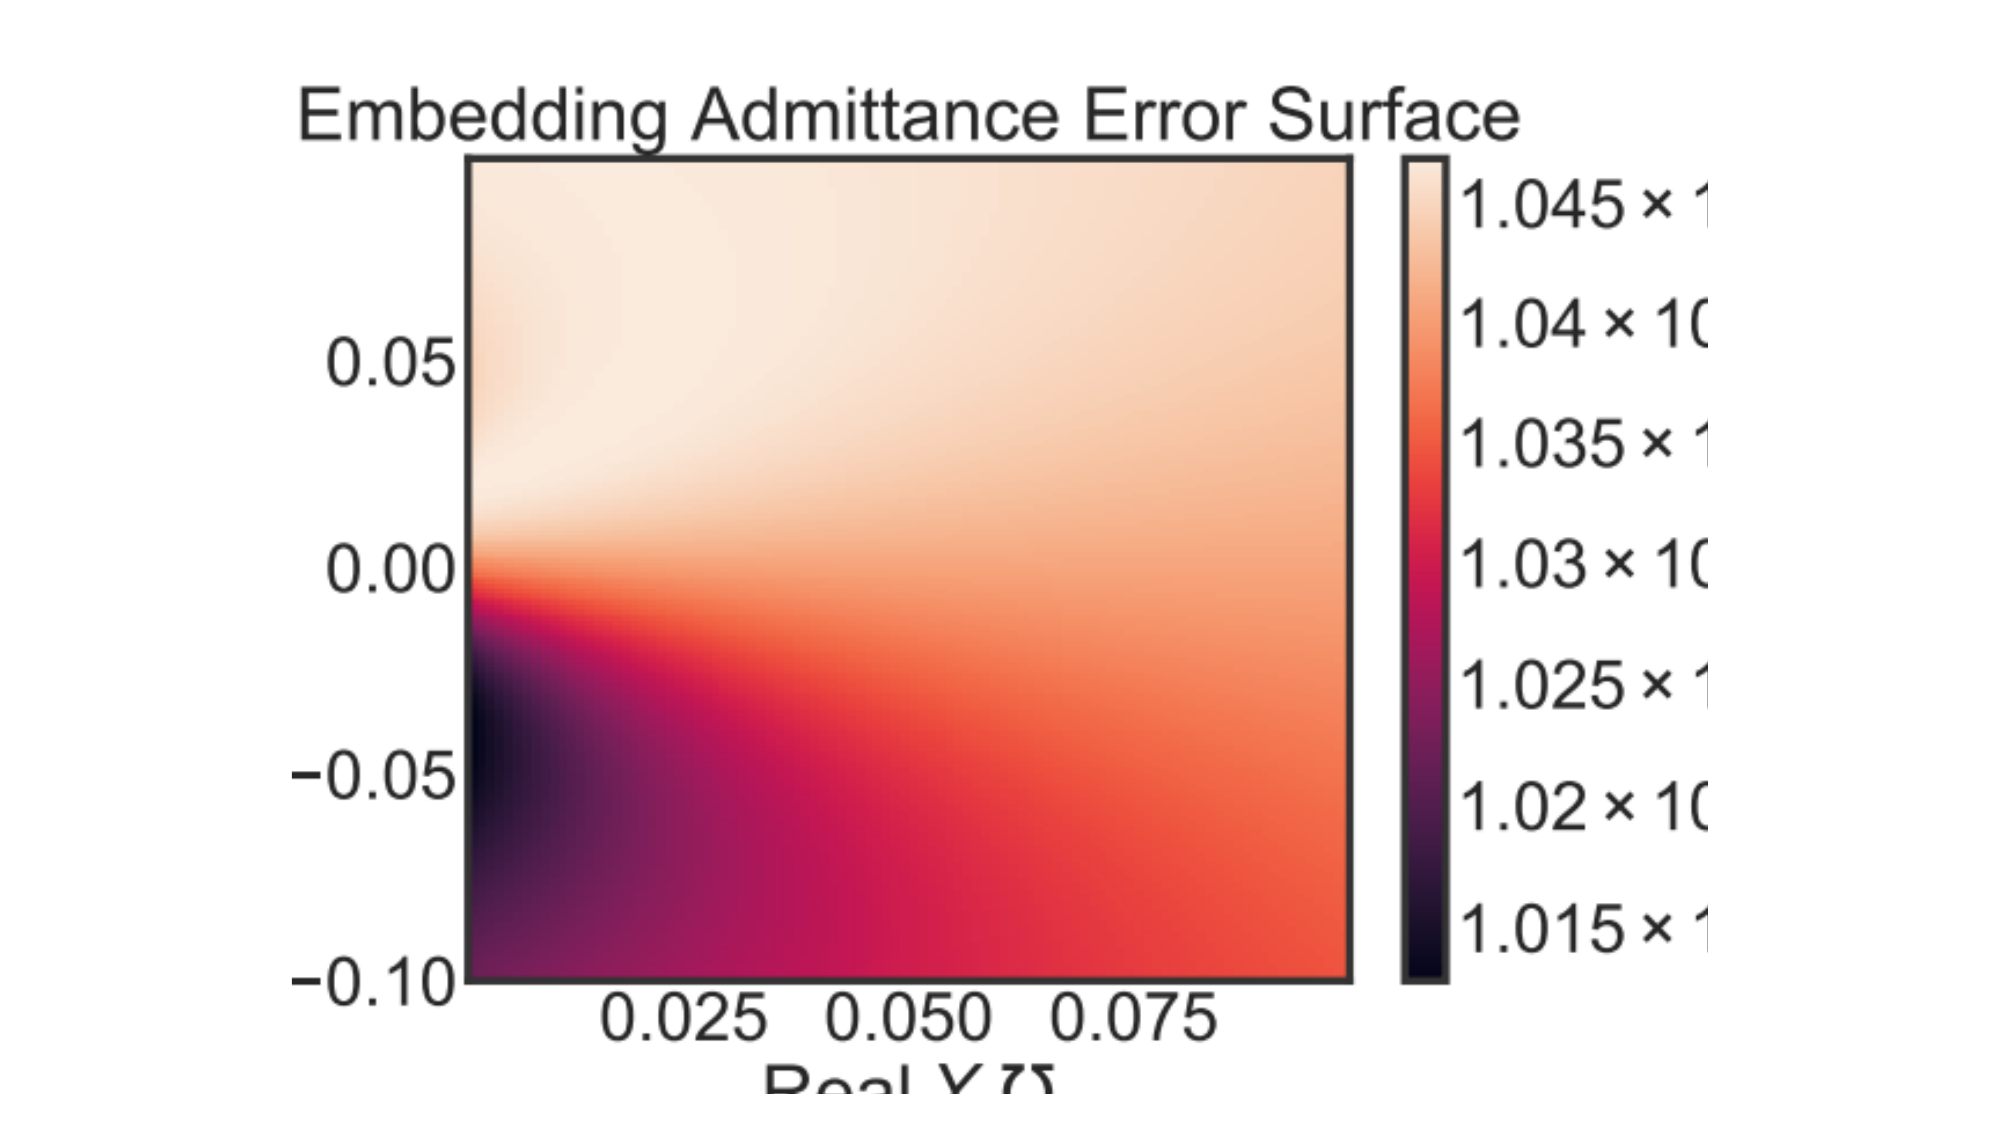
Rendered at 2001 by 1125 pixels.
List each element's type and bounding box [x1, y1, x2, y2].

picture [291, 30, 1708, 1094]
